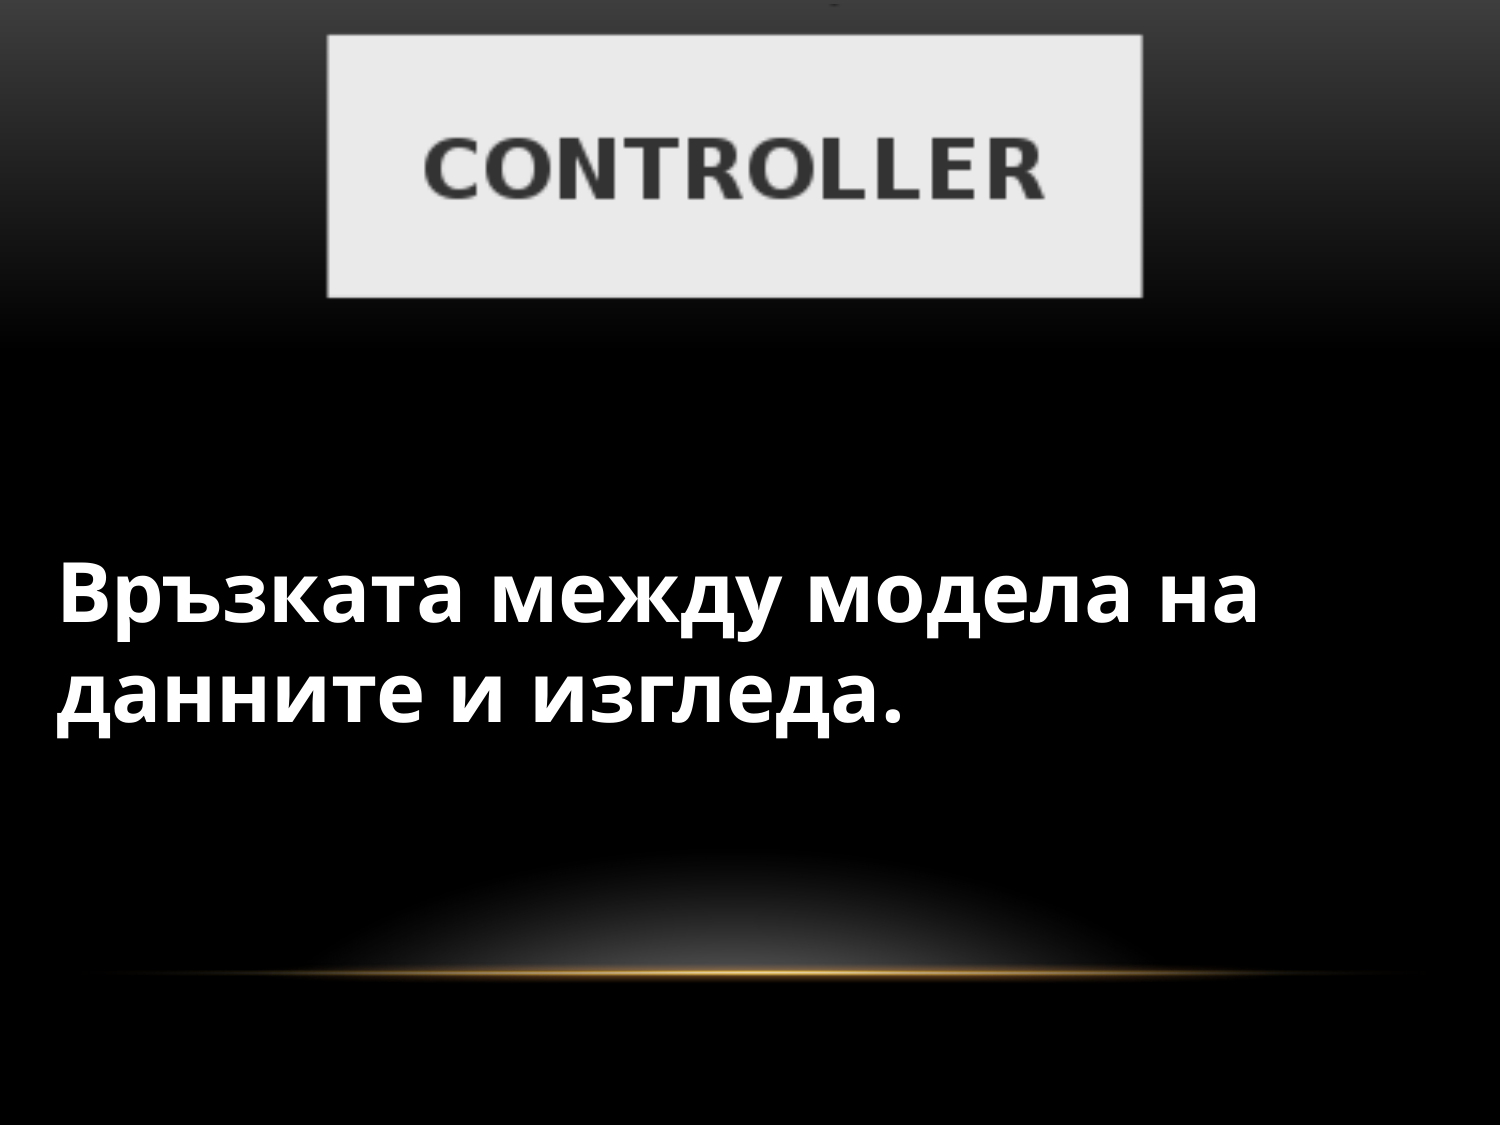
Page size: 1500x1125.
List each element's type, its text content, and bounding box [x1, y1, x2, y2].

picture [0, 0, 1500, 1125]
text_box Връзката между модела на данните и изгледа. [41, 531, 1500, 747]
